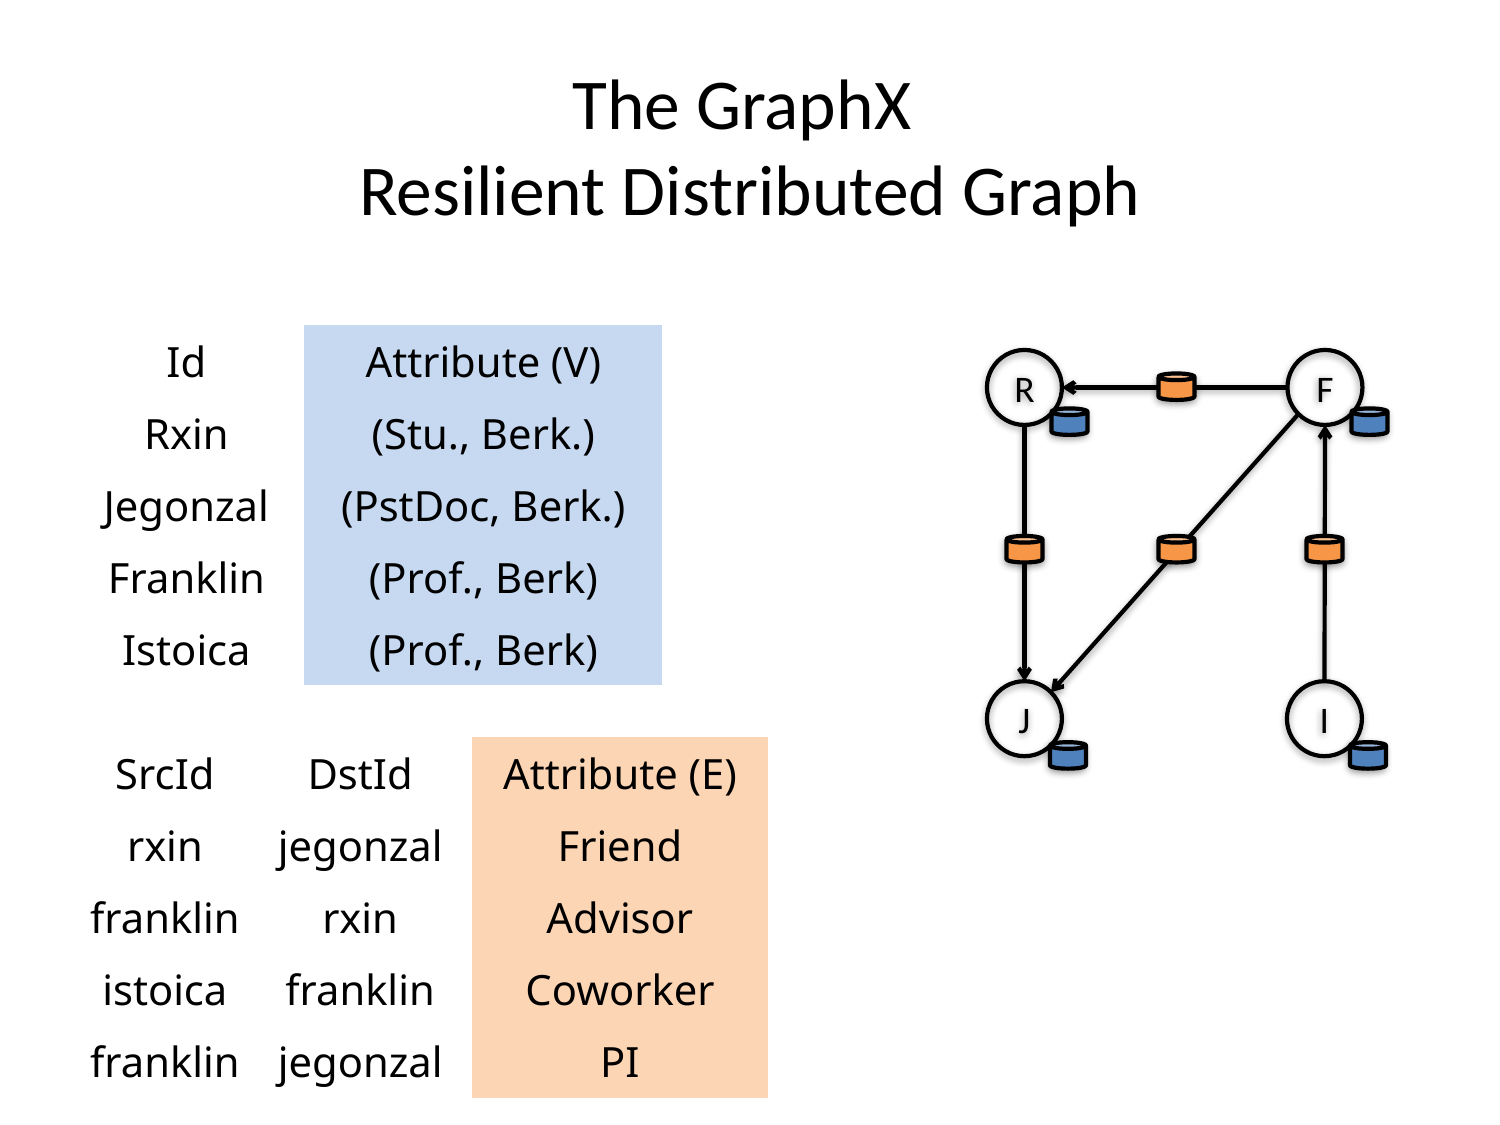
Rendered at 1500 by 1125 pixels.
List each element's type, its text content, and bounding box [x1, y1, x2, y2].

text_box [1049, 408, 1388, 769]
text_box F [1289, 347, 1365, 405]
table_cell (PstDoc, Berk.) [304, 469, 662, 541]
table_header Attribute (V) [304, 325, 662, 397]
table_cell jegonzal [255, 1026, 466, 1098]
table_cell Jegonzal [75, 469, 298, 541]
table_cell Advisor [472, 882, 768, 954]
table_cell PI [472, 1026, 768, 1098]
table_cell Coworker [472, 954, 768, 1026]
table_cell Rxin [75, 397, 298, 469]
table_cell franklin [255, 954, 466, 1026]
table_header SrcId [75, 737, 255, 810]
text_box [1006, 373, 1343, 563]
table_cell franklin [75, 882, 255, 954]
table_cell Friend [472, 810, 768, 882]
table_cell istoica [75, 954, 255, 1026]
table_cell Istoica [75, 613, 298, 685]
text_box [1024, 571, 1044, 693]
table_cell franklin [75, 1026, 255, 1098]
title The GraphX Resilient Distributed Graph [75, 50, 1425, 238]
table_cell rxin [255, 882, 466, 954]
table_cell (Prof., Berk) [304, 541, 662, 613]
text_box R [984, 347, 1061, 420]
table_cell (Prof., Berk) [304, 613, 662, 685]
table_cell jegonzal [255, 810, 466, 882]
table_header DstId [255, 737, 466, 810]
table_header Id [75, 325, 298, 397]
text_box J [984, 680, 1044, 759]
table_header Attribute (E) [472, 737, 768, 810]
table_cell Franklin [75, 541, 298, 613]
table_cell rxin [75, 810, 255, 882]
table_cell (Stu., Berk.) [304, 397, 662, 469]
